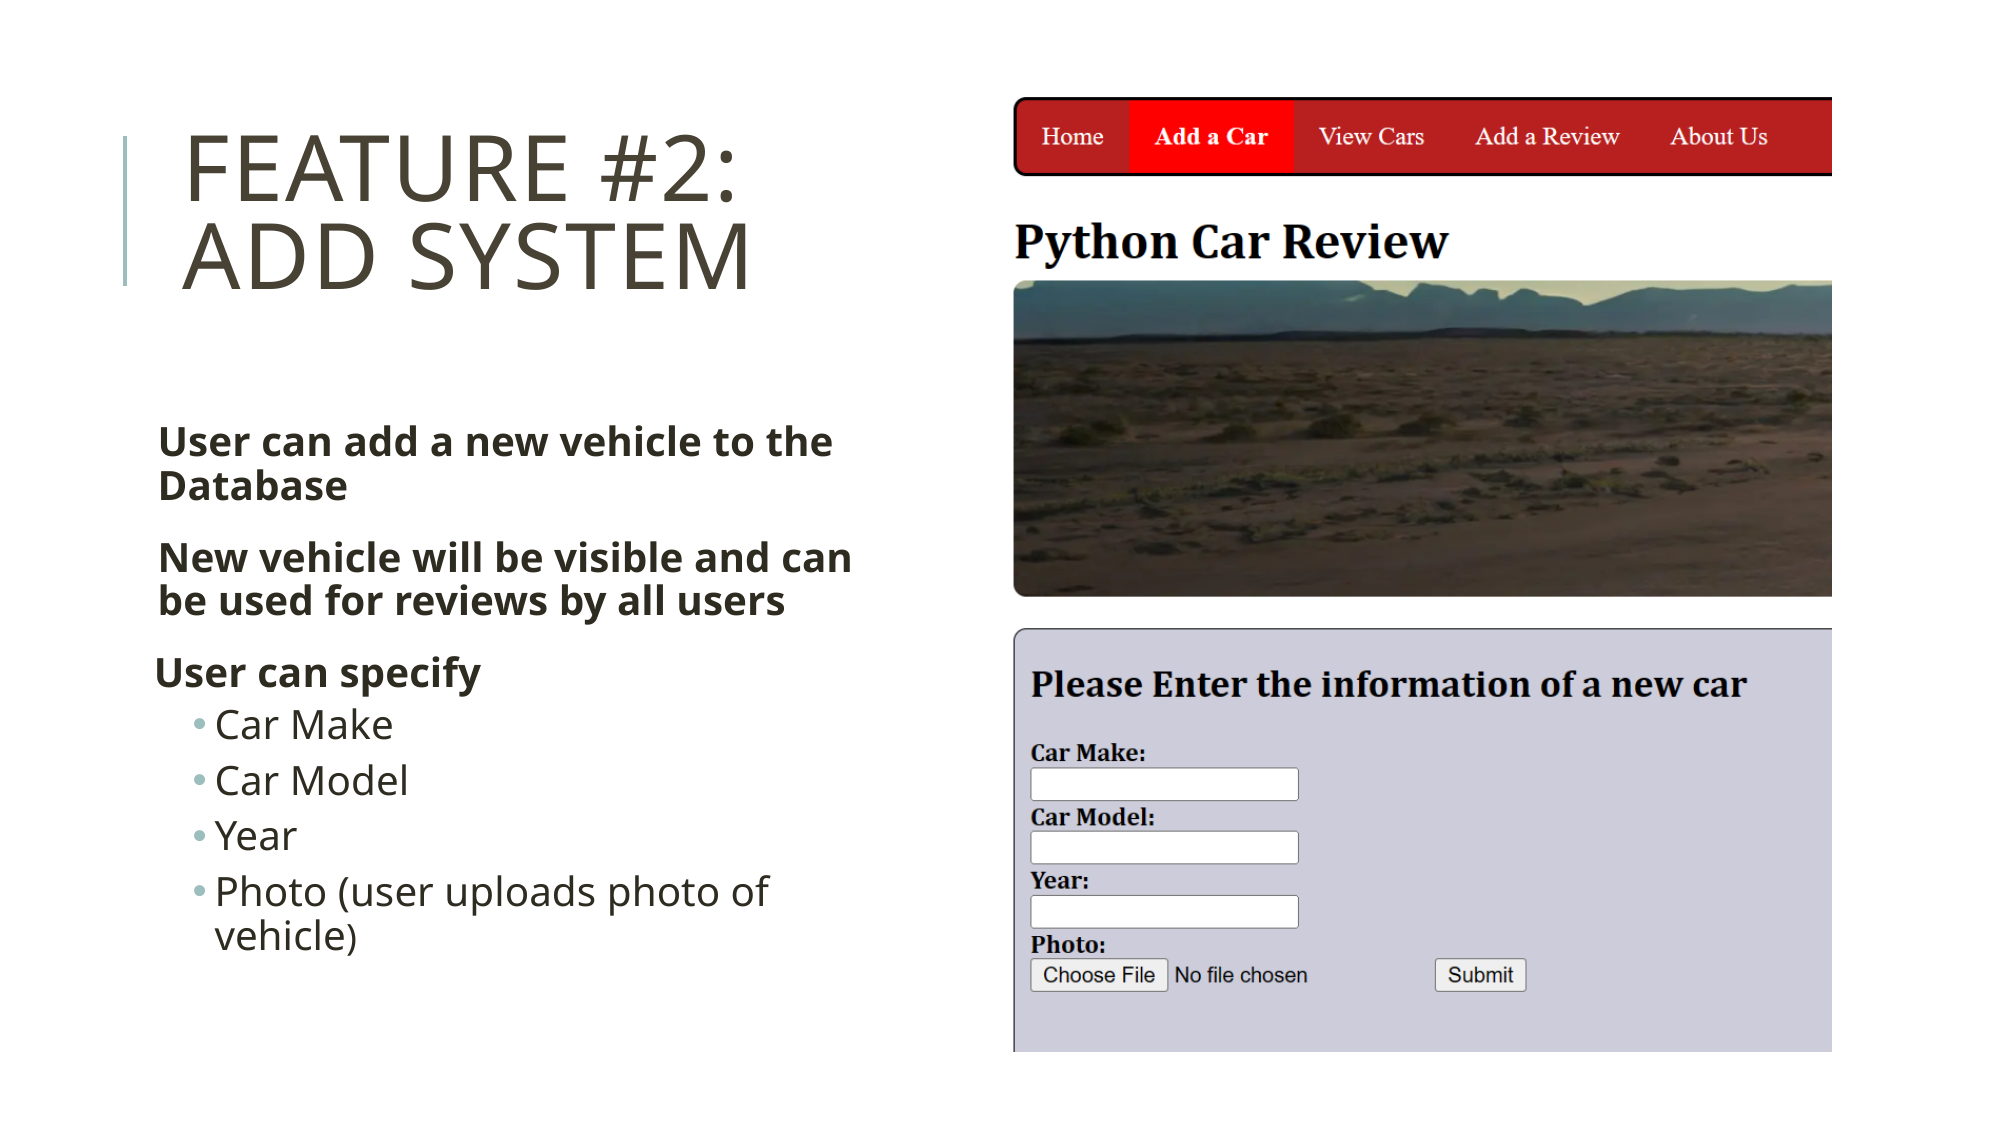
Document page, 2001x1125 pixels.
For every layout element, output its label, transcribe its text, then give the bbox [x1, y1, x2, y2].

list User can add a new vehicle to the Database New vehicle will be visible and can be used for reviews by all users User can specify Car Make Car Model Year Photo (user uploads photo of vehicle) [135, 332, 863, 978]
title Feature #2: Add System [168, 96, 895, 342]
picture [1002, 95, 1833, 1052]
